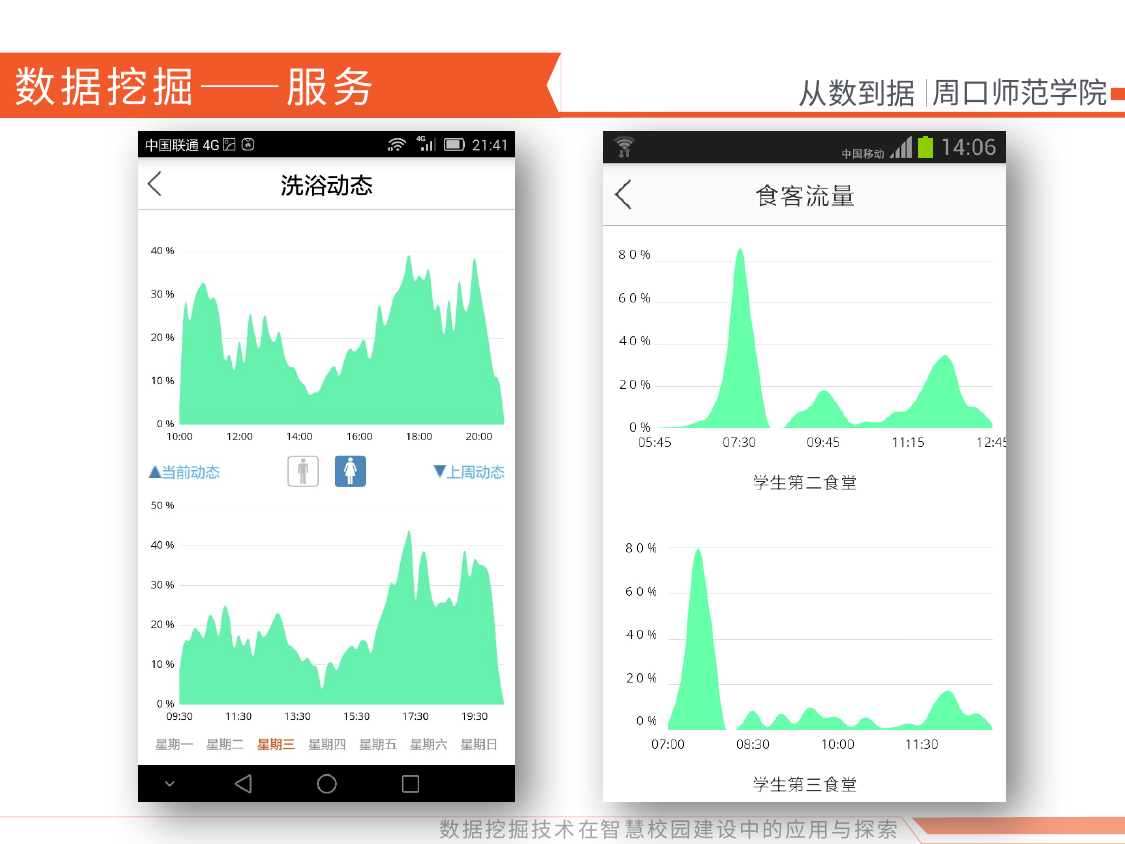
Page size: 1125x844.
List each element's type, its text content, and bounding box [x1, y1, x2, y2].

text_box 数据挖掘——服务 [0, 53, 544, 118]
picture [603, 131, 1006, 802]
picture [137, 131, 515, 802]
